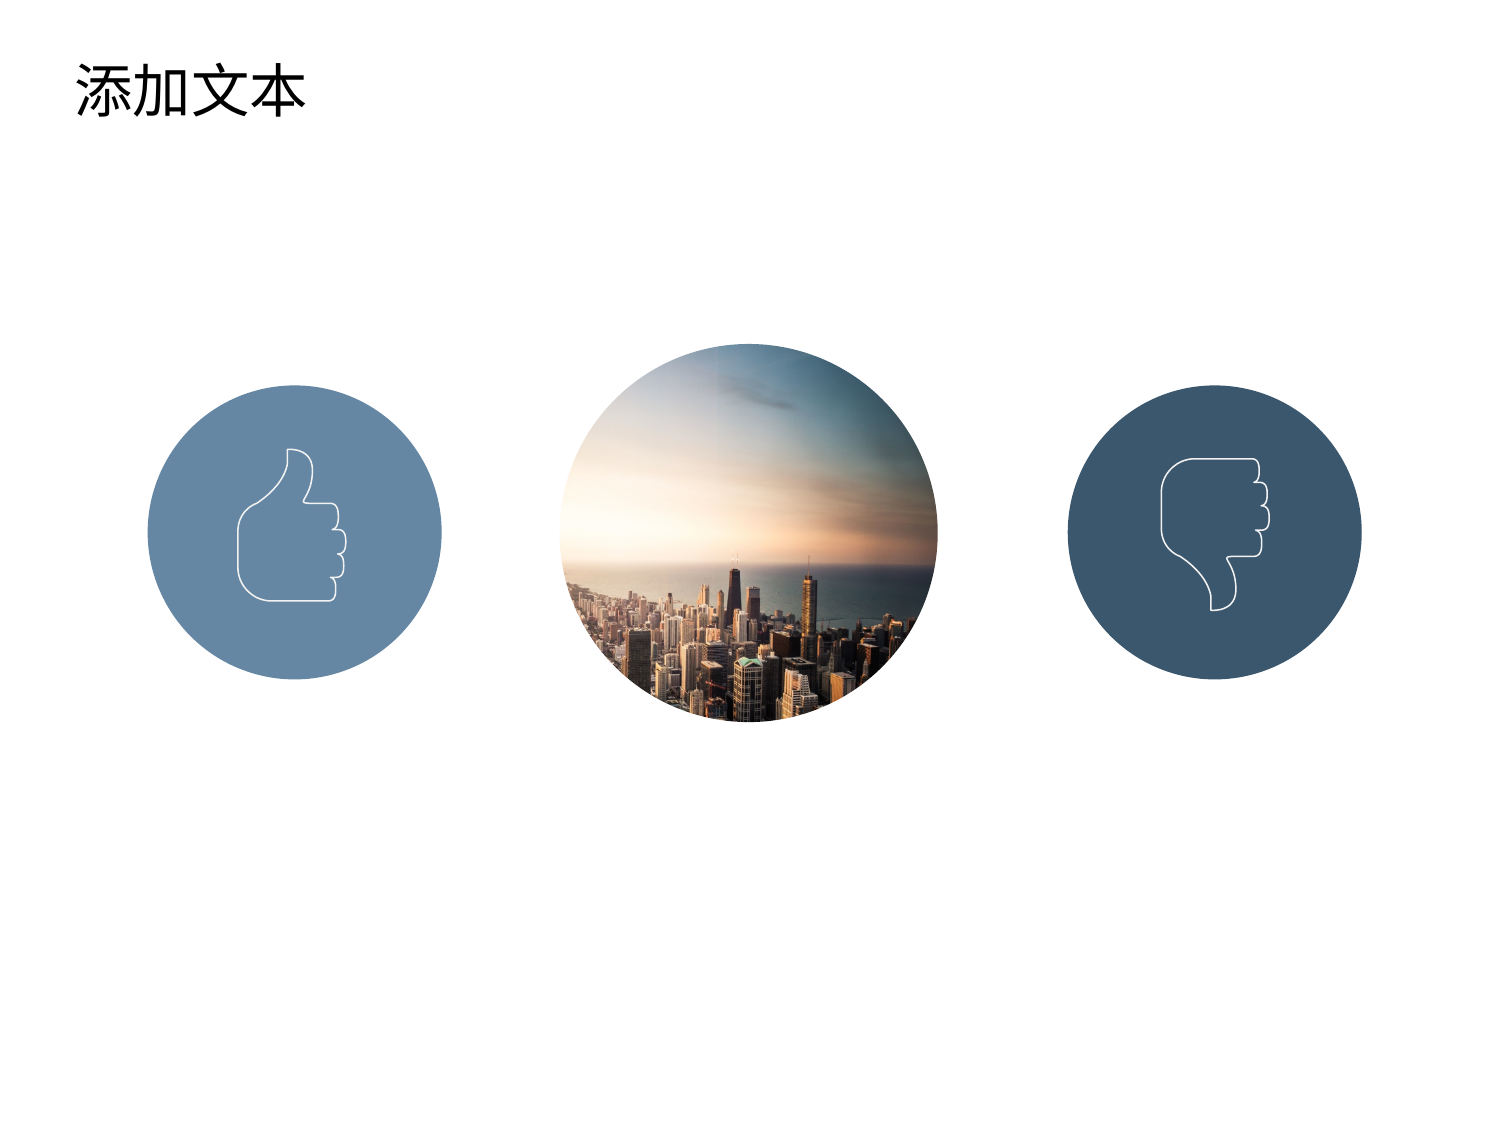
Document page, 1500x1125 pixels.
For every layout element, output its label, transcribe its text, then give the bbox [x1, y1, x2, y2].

text_box [145, 383, 444, 682]
text_box 添加文本 [60, 46, 323, 132]
text_box [1161, 458, 1270, 611]
text_box [237, 449, 346, 601]
text_box [1065, 383, 1364, 682]
text_box [559, 343, 938, 723]
